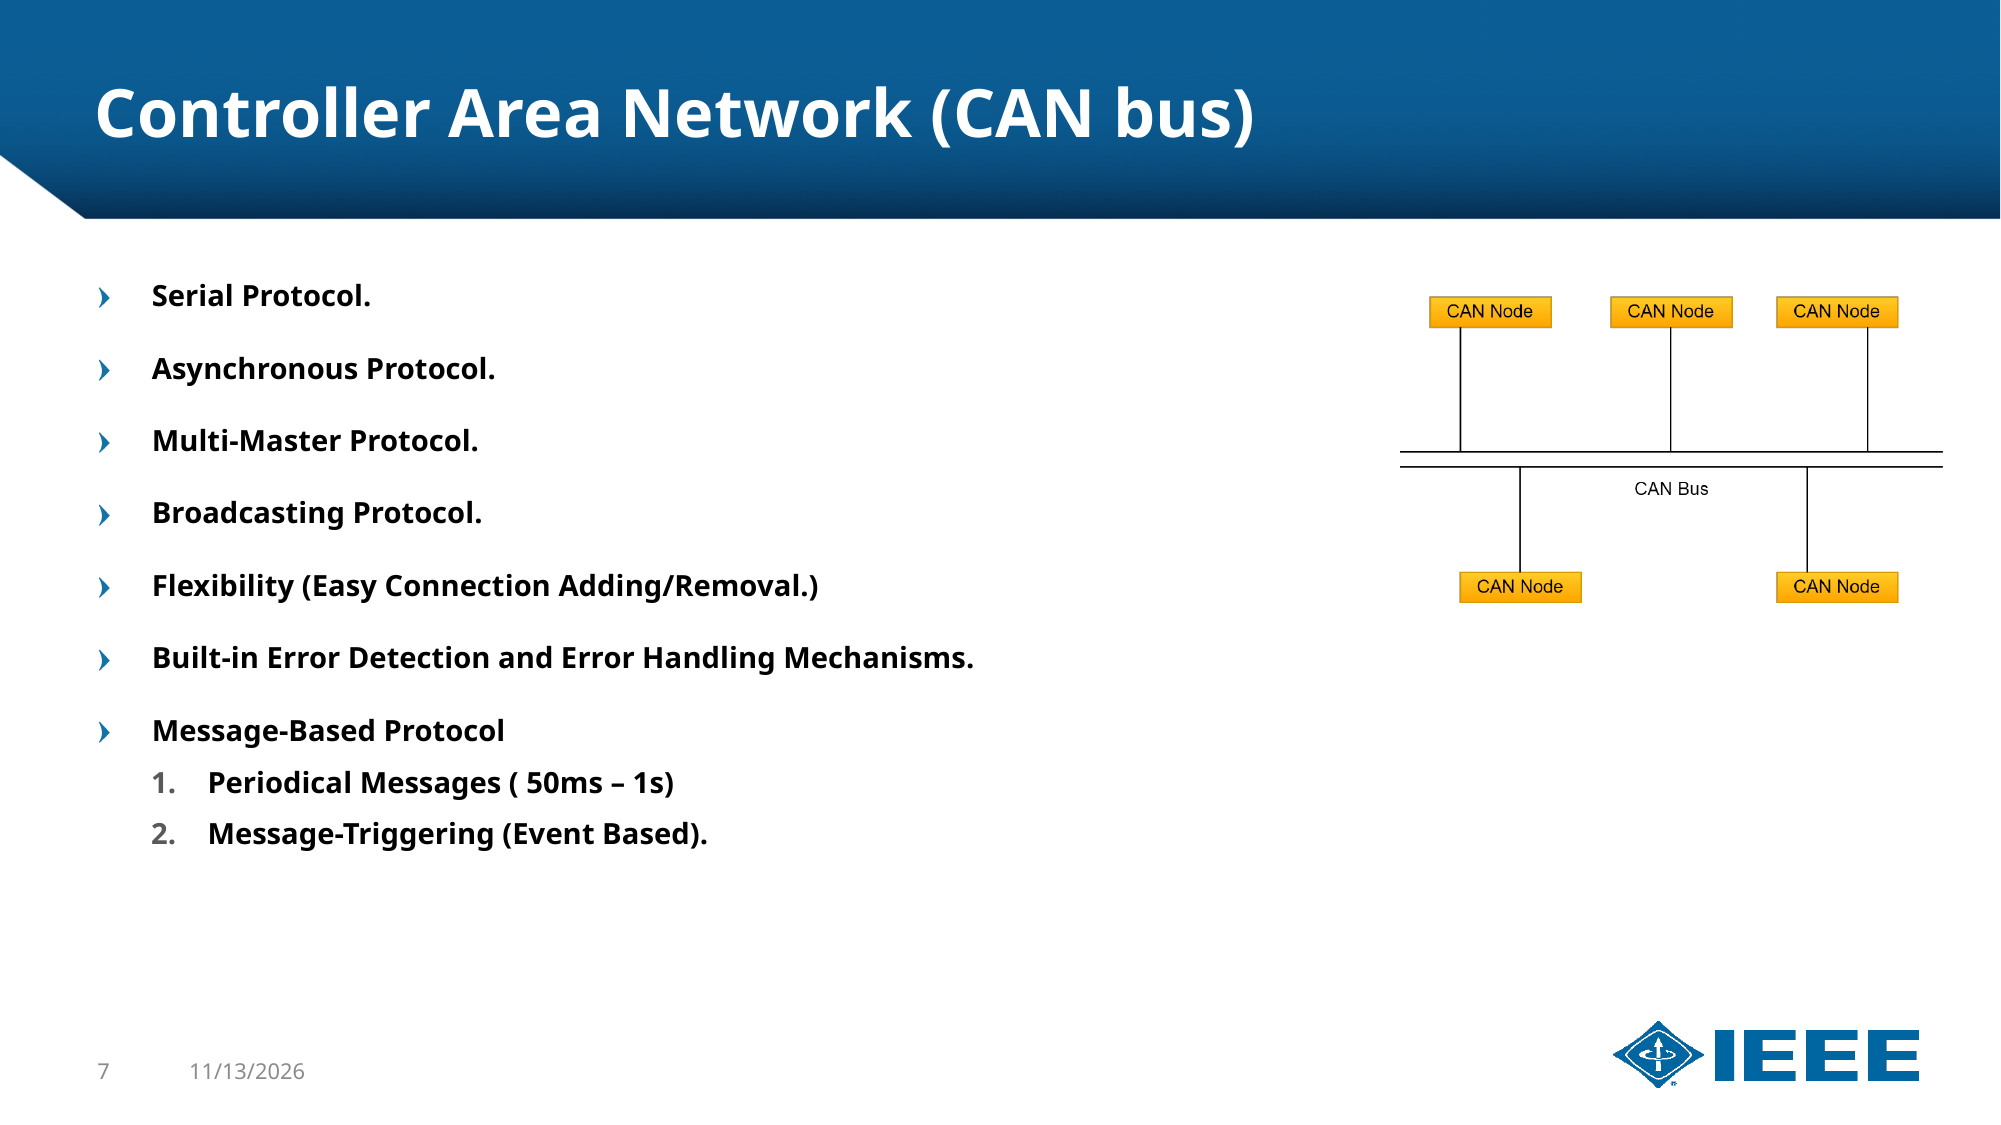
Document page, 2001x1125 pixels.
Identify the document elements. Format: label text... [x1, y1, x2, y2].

title Controller Area Network (CAN bus) [79, 22, 1901, 199]
picture [0, 0, 2001, 1125]
list Serial Protocol. Asynchronous Protocol. Multi-Master Protocol. Broadcasting Protocol. Flexibility (Easy Connection Adding/Removal.) Built-in Error Detection and Error Handling Mechanisms. Message-Based Protocol Periodical Messages ( 50ms – 1s) Message-Triggering (Event Based). [80, 270, 1902, 990]
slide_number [189, 1042, 549, 1103]
slide_number 7 [97, 1042, 176, 1103]
